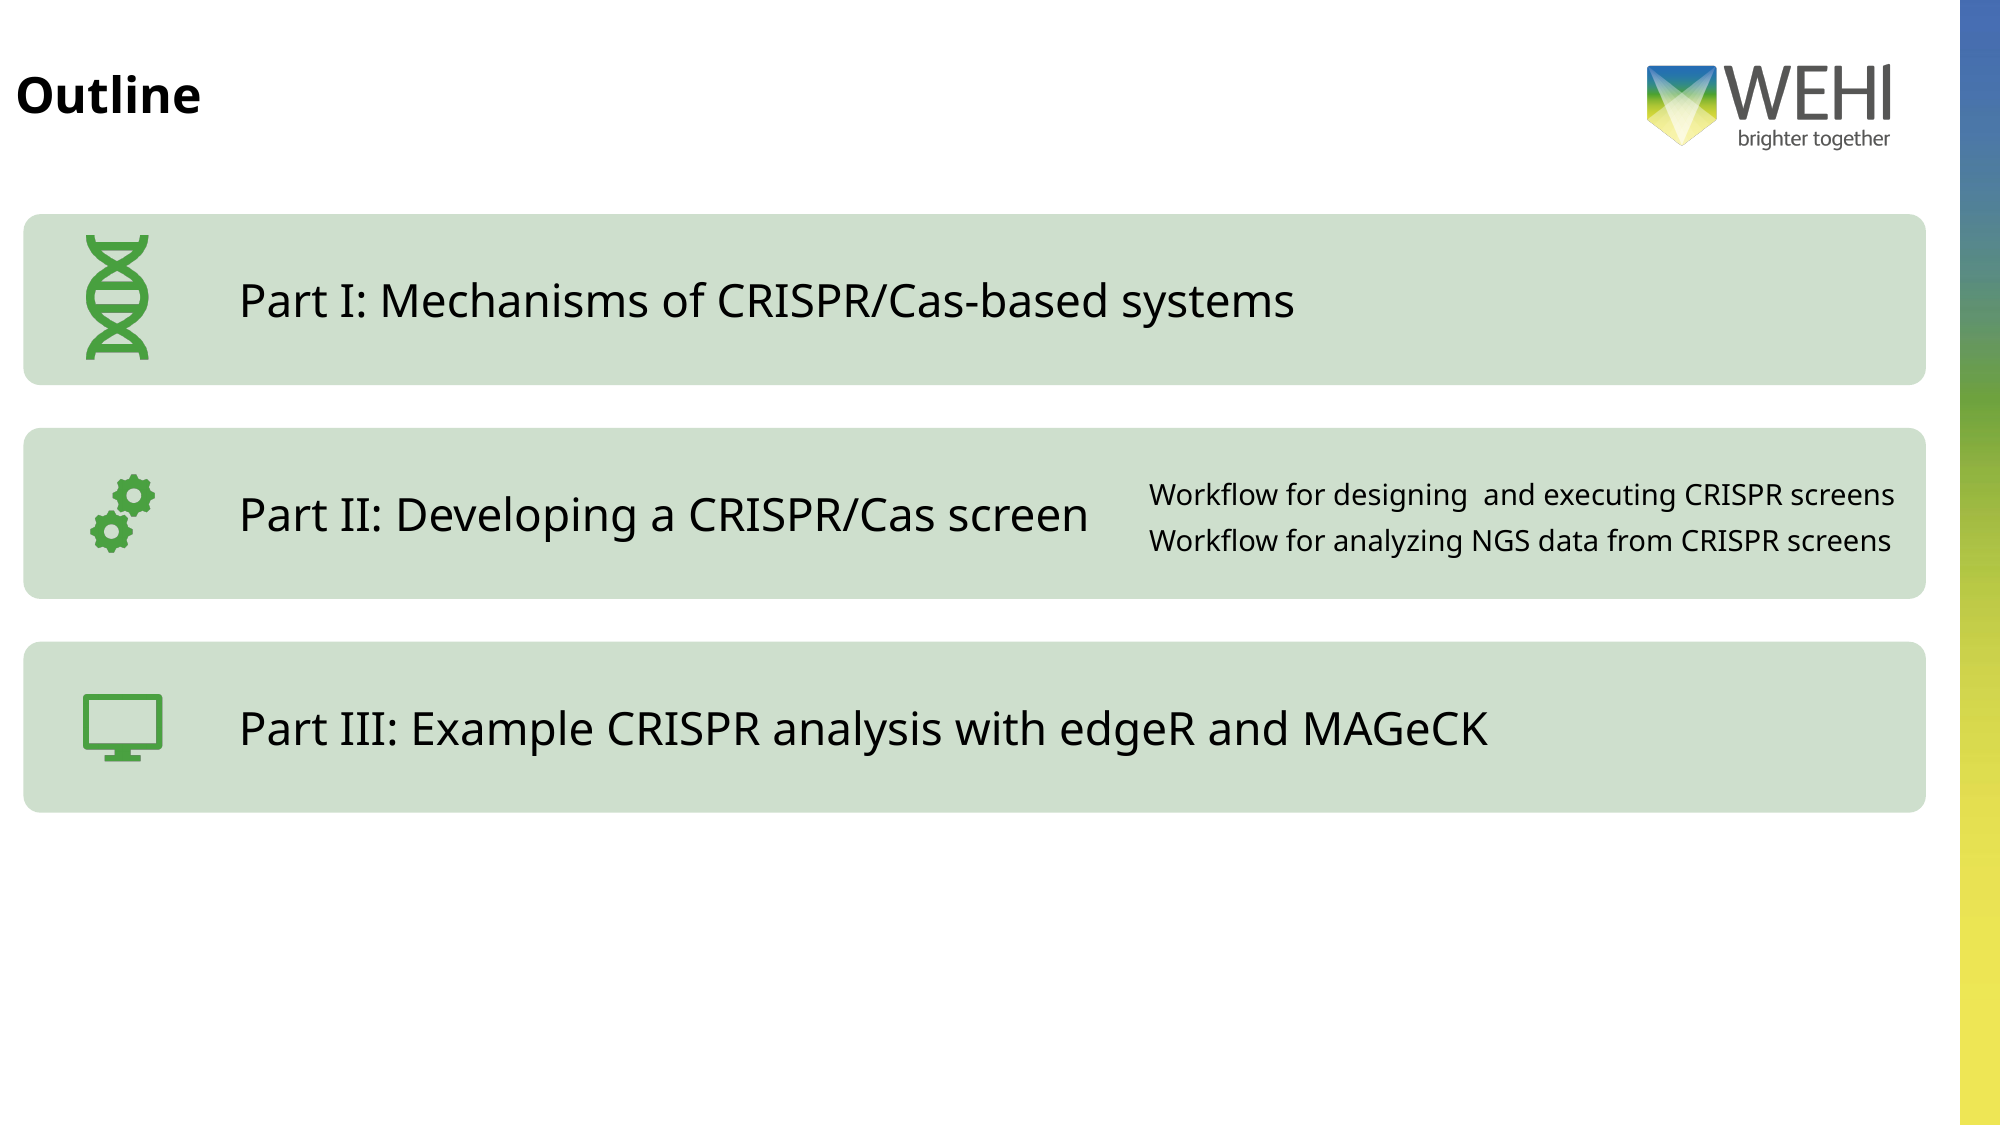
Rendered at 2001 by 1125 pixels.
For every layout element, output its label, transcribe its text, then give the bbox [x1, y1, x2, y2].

picture [1641, 61, 1896, 153]
title Outline [0, 0, 1623, 188]
picture [1960, 0, 2000, 1125]
picture [48, 228, 185, 365]
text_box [23, 213, 1933, 1027]
